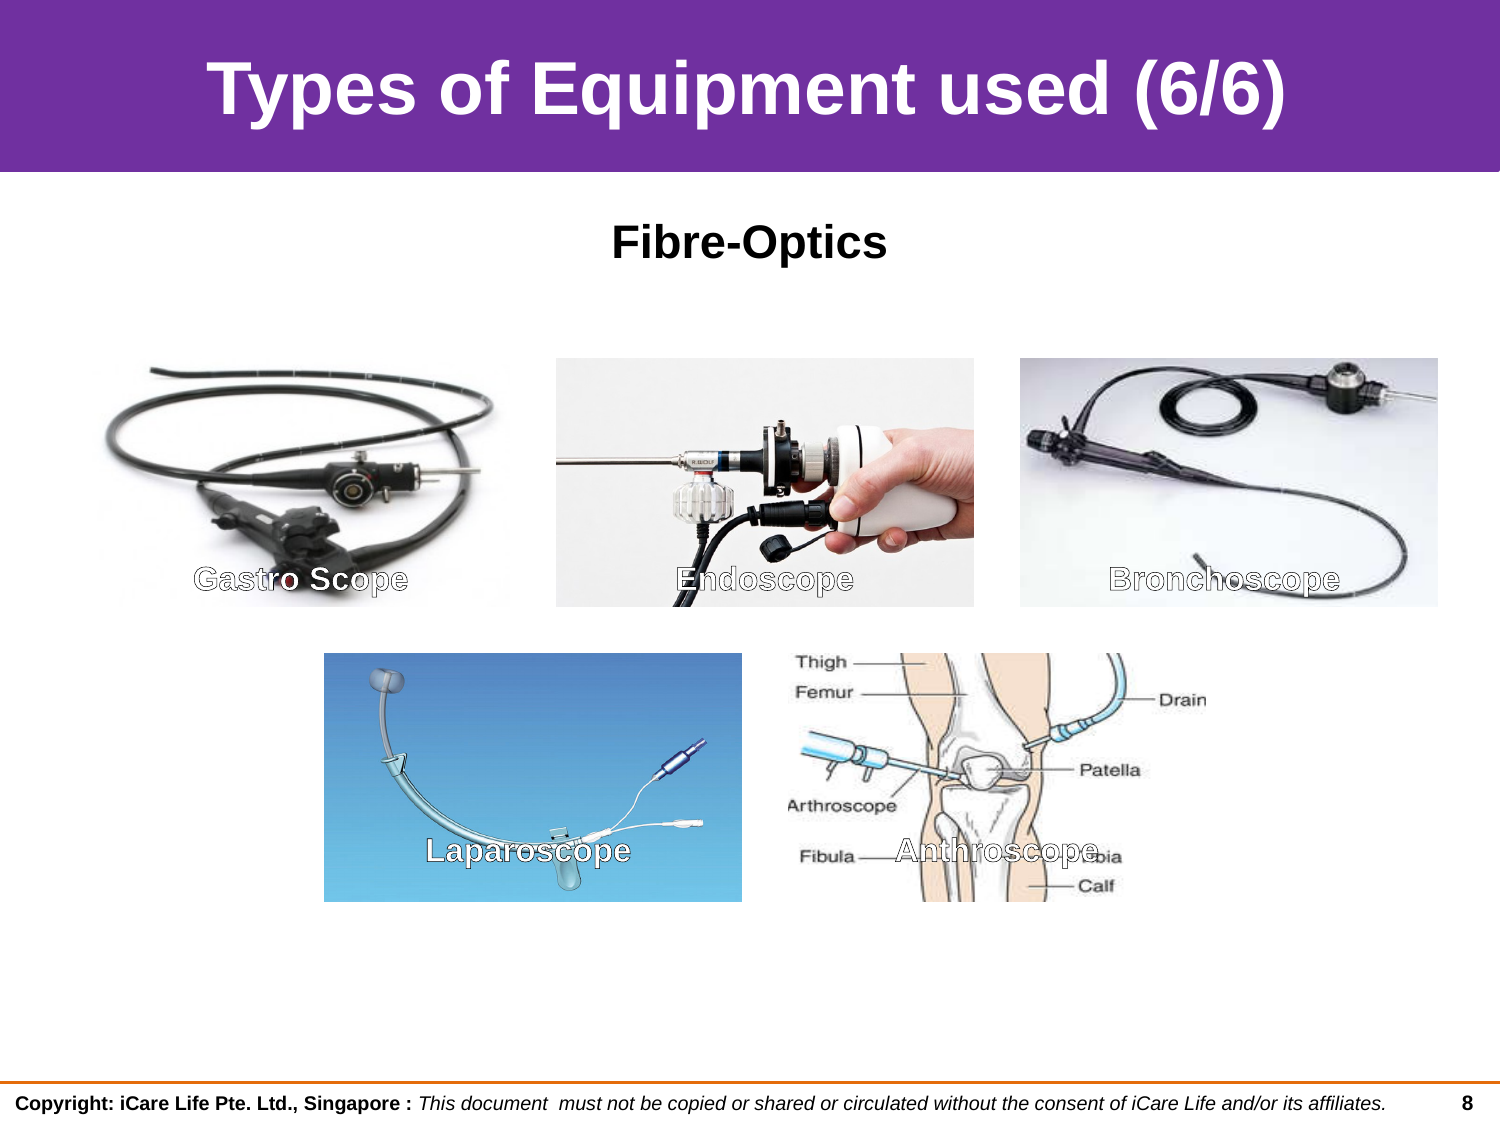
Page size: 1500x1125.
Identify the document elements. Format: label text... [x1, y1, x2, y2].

text_box Fibre-Optics [74, 203, 1425, 275]
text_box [89, 224, 1441, 1036]
text_box [0, 0, 1500, 172]
text_box Types of Equipment used (6/6) [0, 30, 1498, 138]
text_box 8 [1447, 1082, 1495, 1122]
